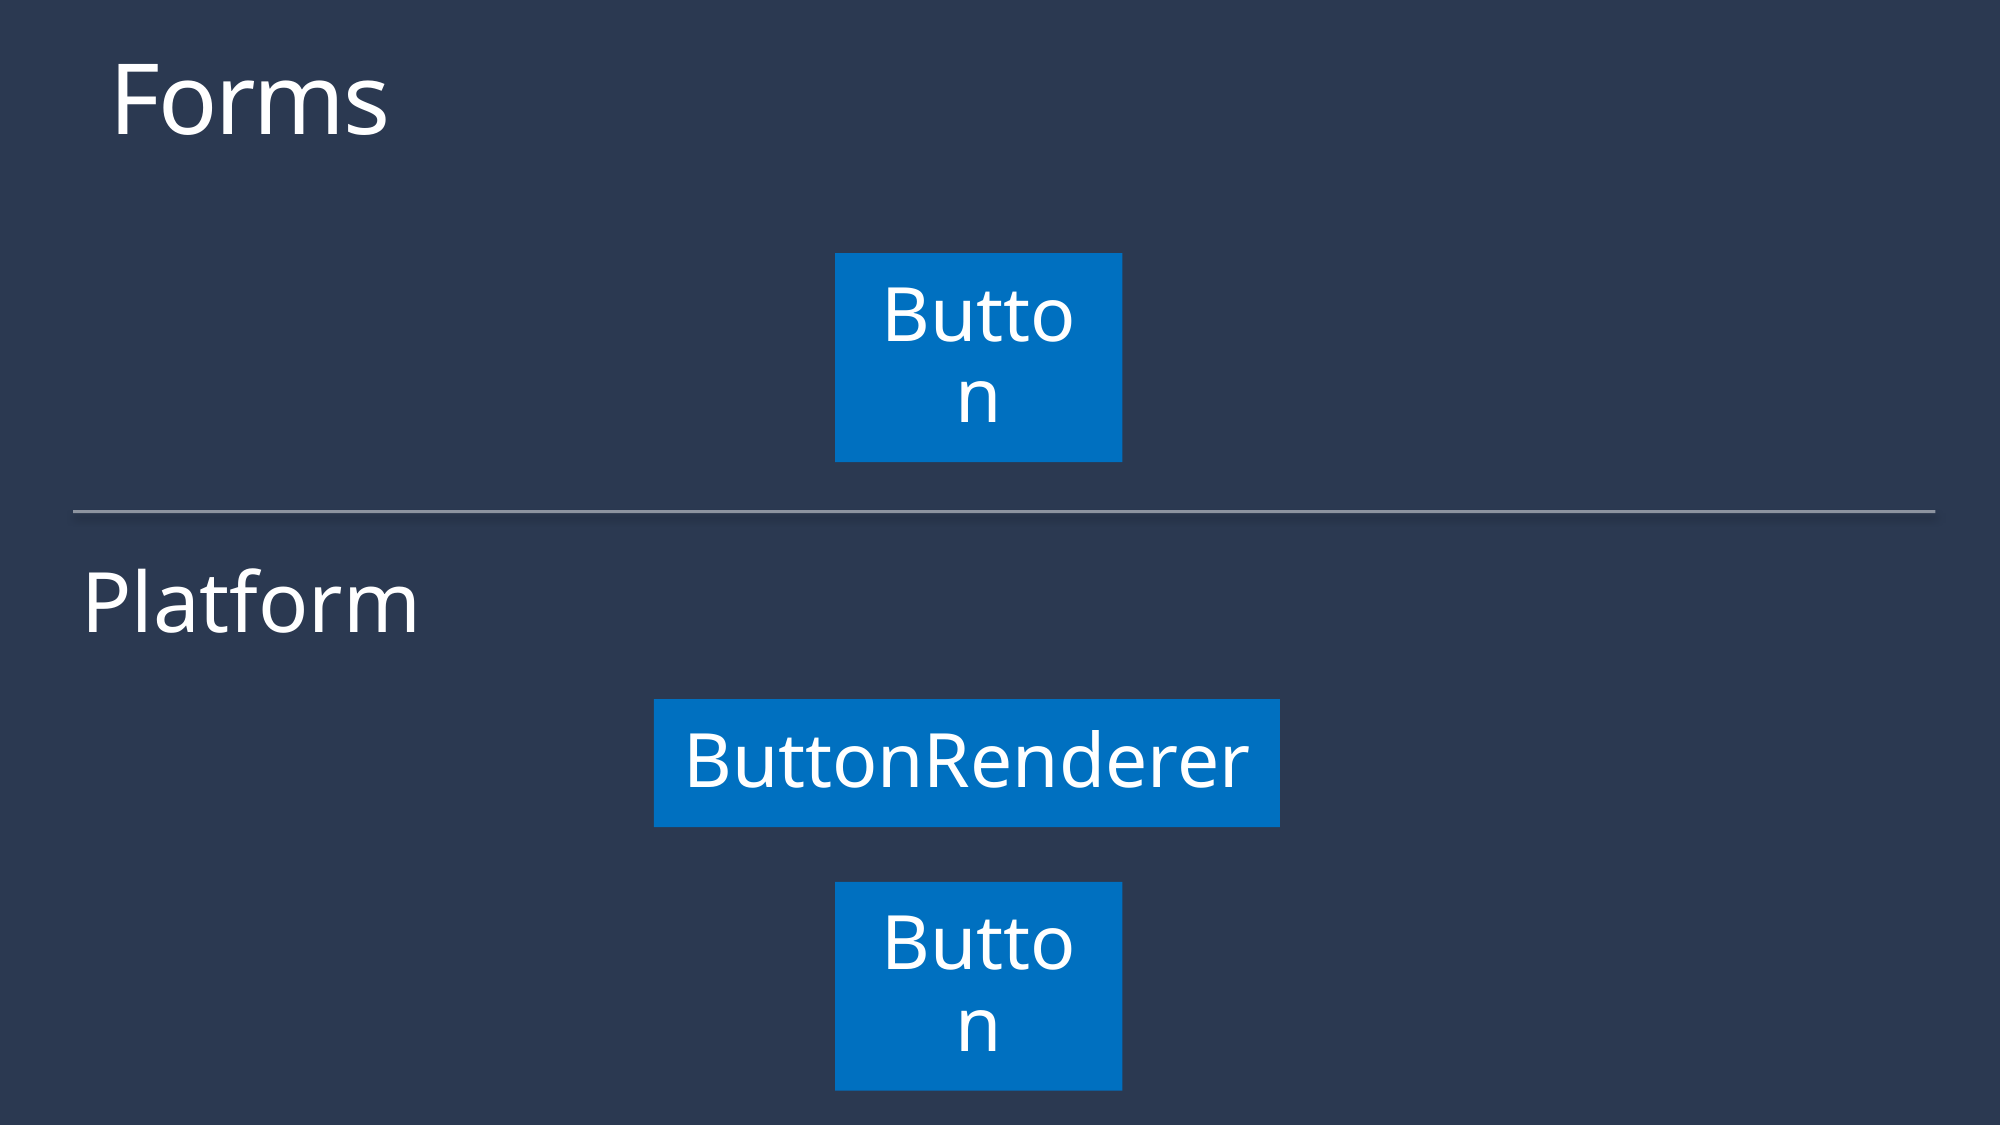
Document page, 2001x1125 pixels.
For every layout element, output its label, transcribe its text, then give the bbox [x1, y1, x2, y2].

text_box Platform [81, 512, 1927, 700]
title Forms [109, 8, 1956, 198]
text_box Button [835, 881, 1123, 1091]
text_box Button [835, 253, 1123, 463]
text_box ButtonRenderer [653, 699, 1280, 828]
